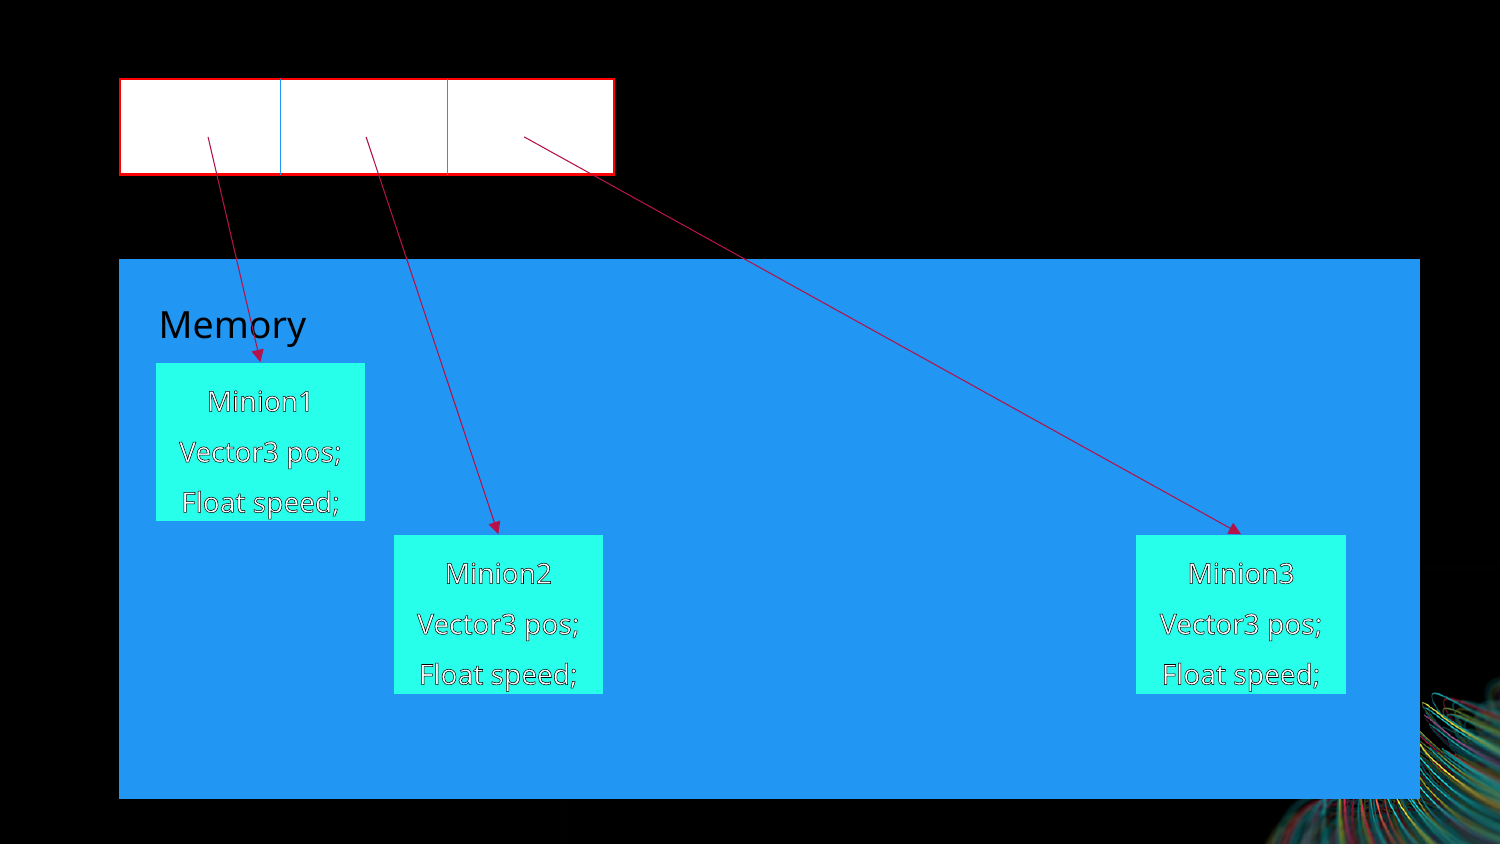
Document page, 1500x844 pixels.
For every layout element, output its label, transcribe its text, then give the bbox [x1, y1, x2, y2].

text_box Minion2 Vector3 pos; Float speed; [392, 533, 605, 696]
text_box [366, 136, 499, 535]
text_box Minion1 Vector3 pos; Float speed; [154, 361, 366, 524]
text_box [524, 136, 1242, 535]
text_box [119, 259, 1420, 799]
text_box Minion3 Vector3 pos; Float speed; [1134, 533, 1348, 696]
text_box [119, 78, 447, 176]
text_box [207, 136, 261, 363]
text_box [448, 78, 615, 176]
text_box Memory [261, 278, 323, 344]
picture [0, 0, 1500, 844]
text_box Memory [142, 278, 207, 344]
